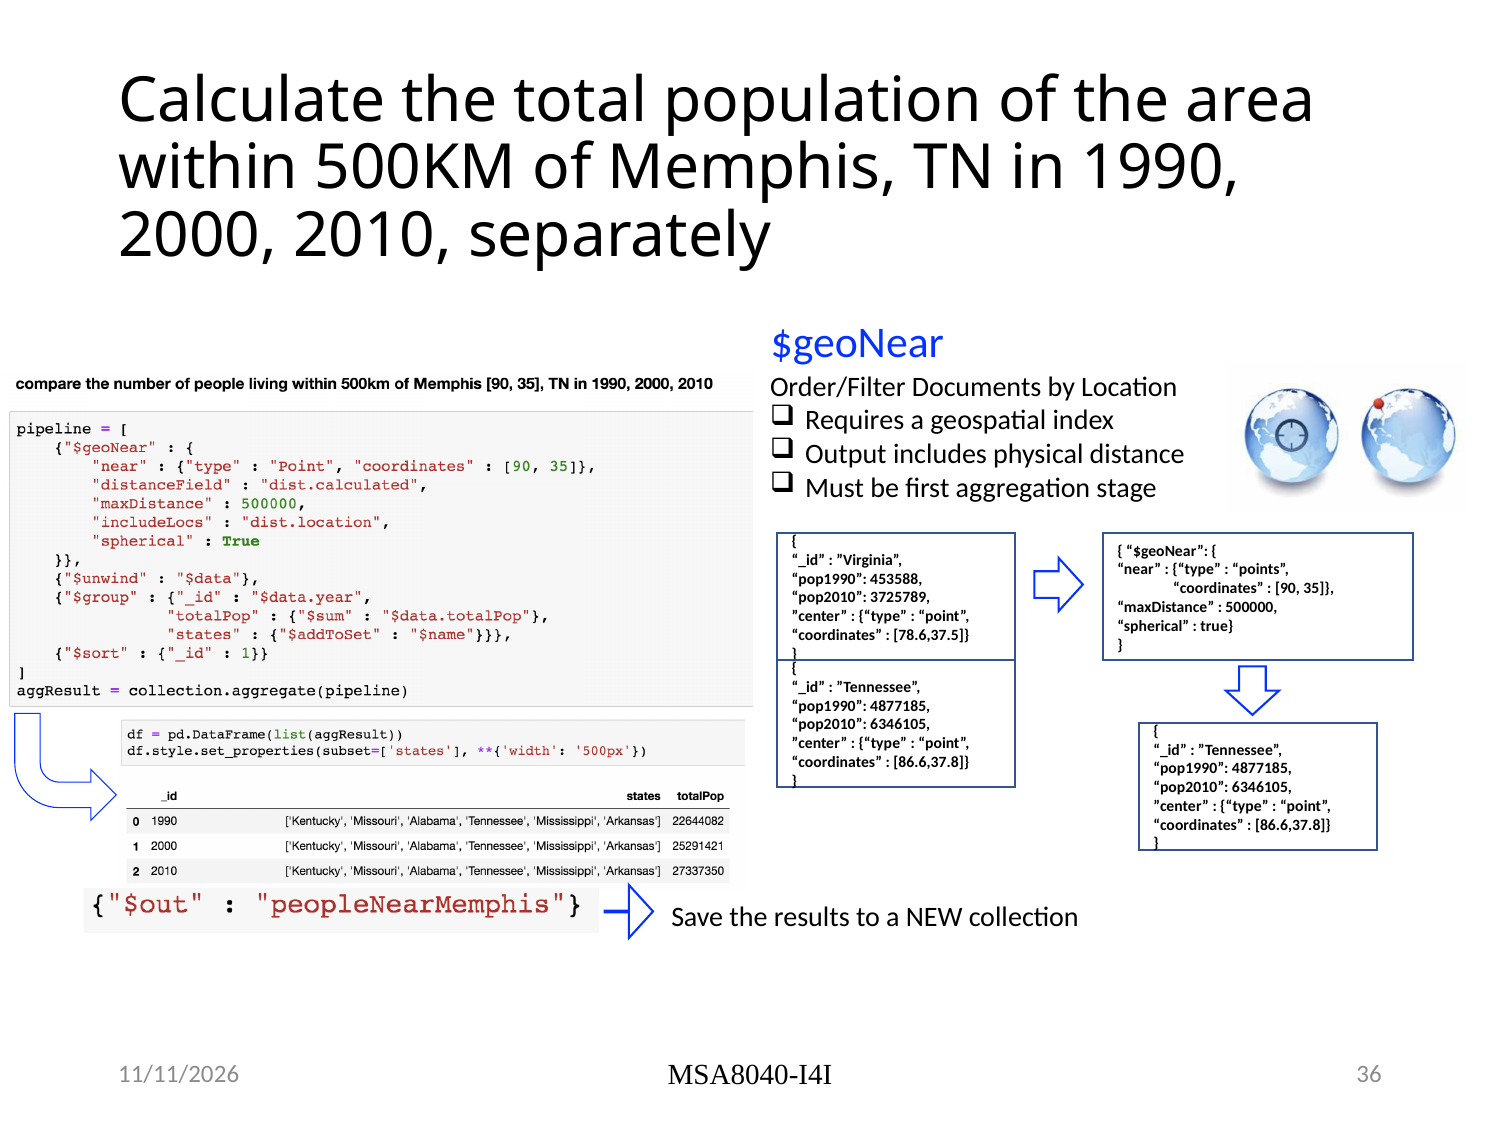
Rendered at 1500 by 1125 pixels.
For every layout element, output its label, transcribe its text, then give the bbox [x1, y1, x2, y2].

text_box { “_id” : ”Virginia”, “pop1990”: 453588, “pop2010”: 3725789, ”center” : {“type” : “point”, “coordinates” : [78.6,37.5]} } [776, 532, 1016, 659]
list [0, 370, 753, 712]
picture [84, 718, 745, 933]
text_box [603, 891, 655, 941]
text_box { “$geoNear”: { “near” : {“type” : “points”, “coordinates” : [90, 35]}, “maxDistance” : 500000, “spherical” : true} } [1102, 532, 1414, 661]
text_box [14, 712, 116, 822]
slide_number 36 [1059, 1042, 1397, 1103]
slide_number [103, 1042, 441, 1103]
text_box { “_id” : ”Tennessee”, “pop1990”: 4877185, “pop2010”: 6346105, ”center” : {“type” : “point”, “coordinates” : [86.6,37.8]} } [1138, 722, 1378, 851]
text_box Save the results to a NEW collection [656, 890, 1095, 940]
picture [1225, 363, 1466, 512]
title Calculate the total population of the area within 500KM of Memphis, TN in 1990, 2000, 2010, separately [103, 59, 1397, 278]
text_box { “_id” : ”Tennessee”, “pop1990”: 4877185, “pop2010”: 6346105, ”center” : {“type” : “point”, “coordinates” : [86.6,37.8]} } [776, 659, 1016, 788]
text_box Order/Filter Documents by Location Requires a geospatial index Output includes physical distance Must be first aggregation stage [755, 360, 1201, 544]
text_box [1223, 665, 1282, 717]
text_box $geoNear [755, 306, 960, 360]
footer MSA8040-I4I [496, 1042, 1004, 1103]
text_box [1033, 555, 1085, 614]
